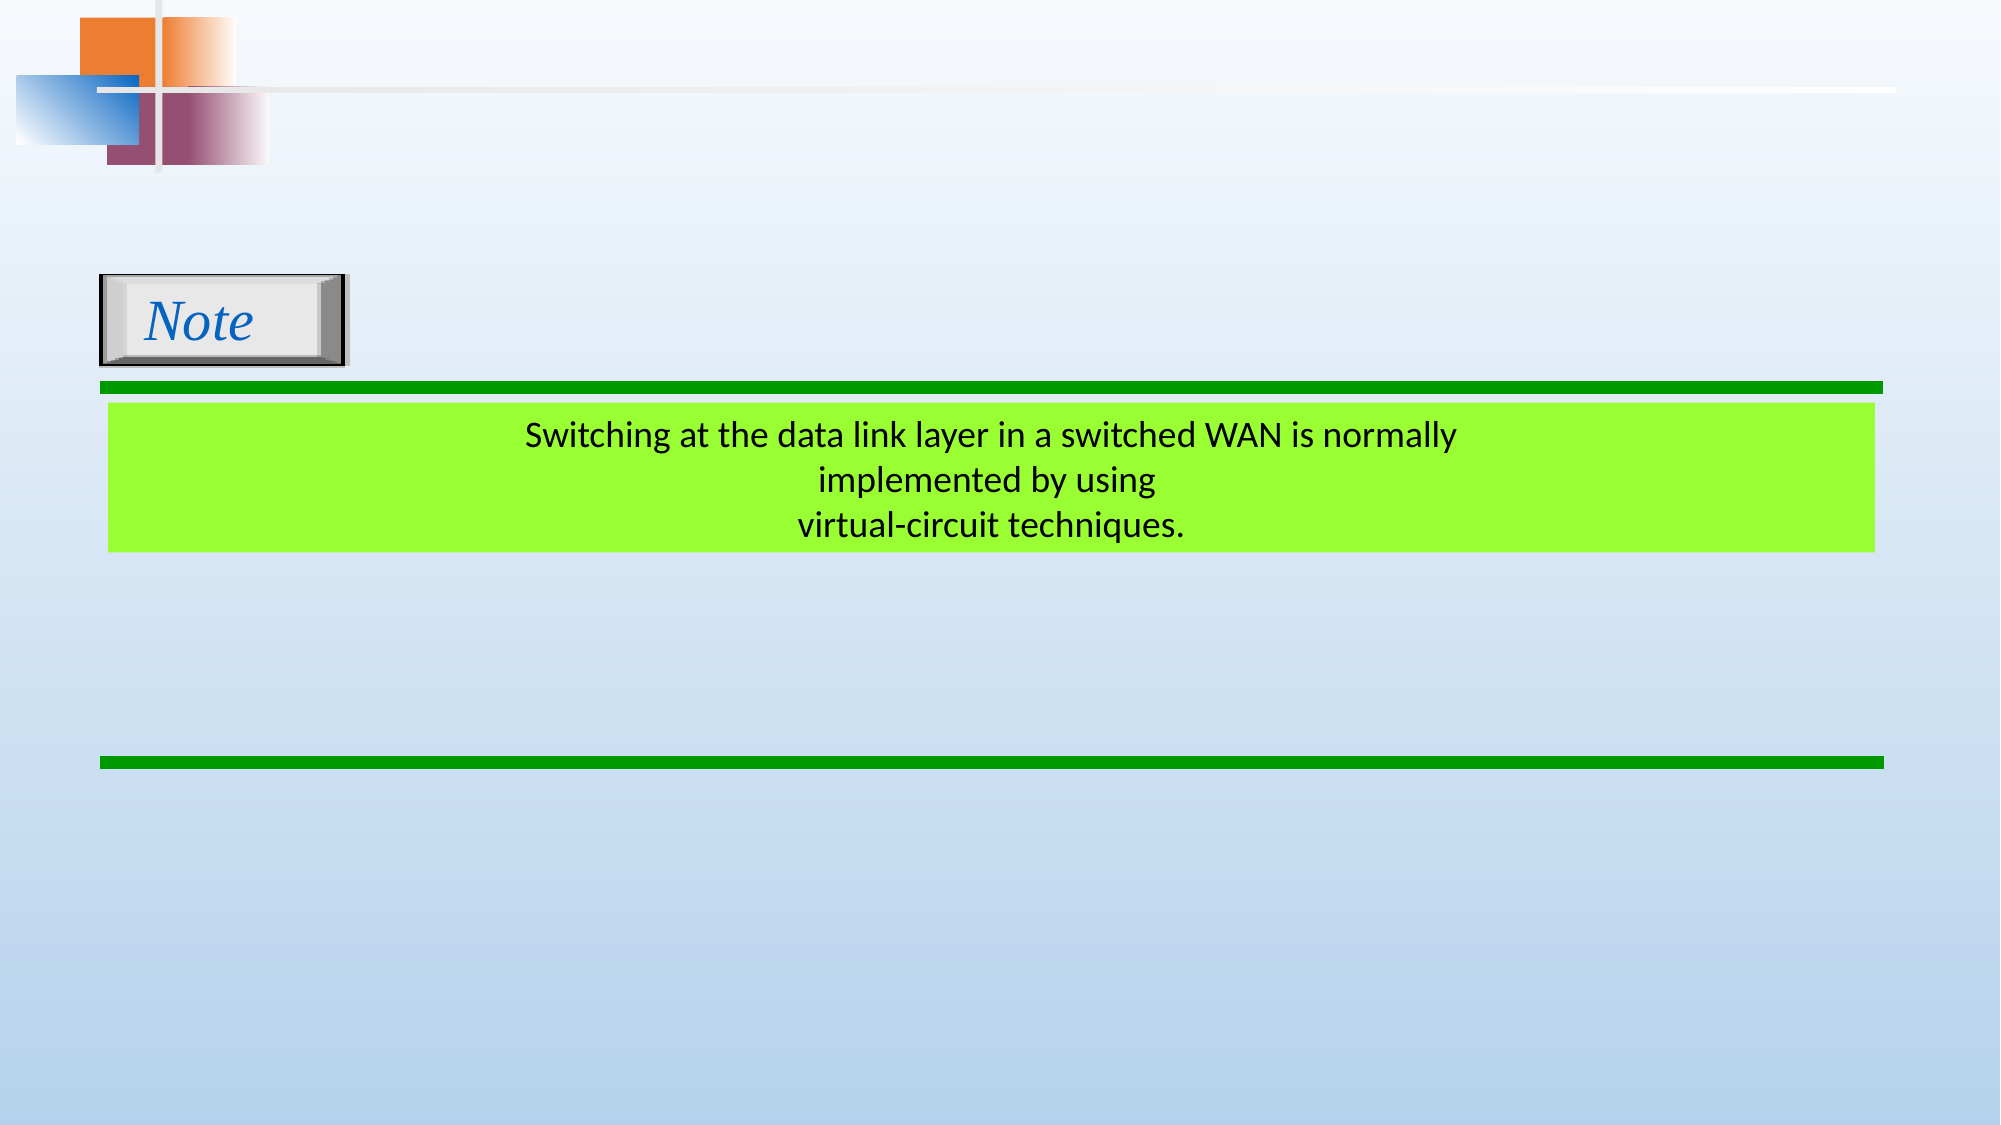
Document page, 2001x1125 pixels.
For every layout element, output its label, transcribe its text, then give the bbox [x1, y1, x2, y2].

text_box [80, 17, 155, 86]
text_box [163, 17, 236, 86]
text_box [107, 93, 155, 165]
text_box [155, 0, 163, 87]
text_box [99, 274, 351, 369]
text_box [163, 93, 188, 165]
text_box [16, 75, 140, 145]
text_box [155, 93, 163, 173]
text_box Switching at the data link layer in a switched WAN is normally implemented by using virtual-circuit techniques. [108, 402, 1875, 553]
text_box [188, 93, 269, 165]
text_box [96, 87, 1897, 93]
